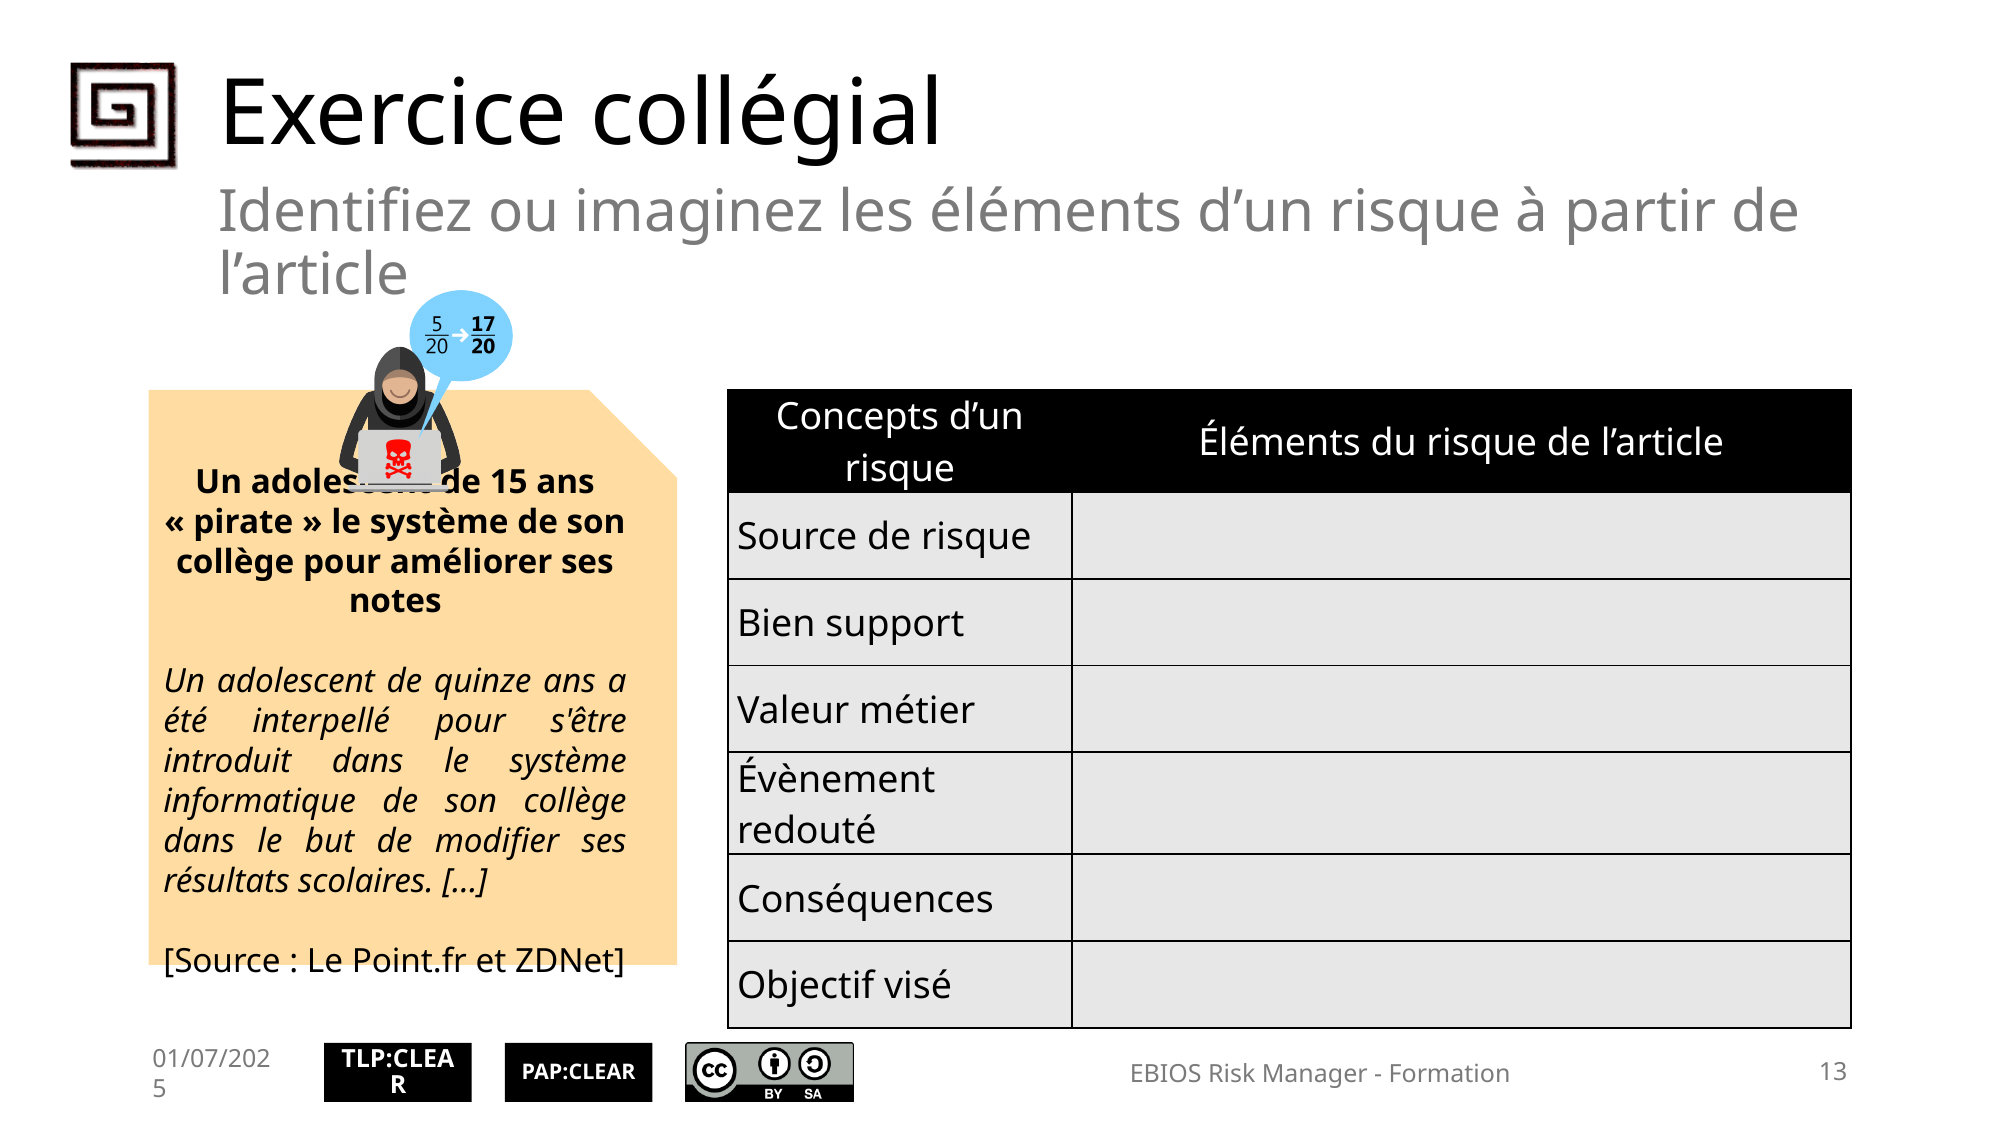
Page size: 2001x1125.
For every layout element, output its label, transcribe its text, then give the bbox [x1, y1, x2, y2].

table_cell Objectif visé [729, 942, 1071, 1027]
footer EBIOS Risk Manager - Formation [895, 1042, 1746, 1103]
table_cell Conséquences [729, 855, 1071, 940]
table_cell Évènement redouté [729, 753, 1071, 853]
table_cell [1073, 493, 1850, 578]
table_cell [1073, 666, 1850, 751]
table_cell [1073, 855, 1850, 940]
table_cell [1073, 580, 1850, 665]
text_box Un adolescent de 15 ans « pirate » le système de son collège pour améliorer ses notes Un adolescent de quinze ans a été interpellé pour s'être introduit dans le système informatique de son collège dans le but de modifier ses résultats scolaires. […] [Source : Le Point.fr et ZDNet] [148, 389, 678, 965]
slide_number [137, 1042, 291, 1103]
picture [338, 289, 513, 493]
picture [685, 1042, 854, 1102]
list Identifiez ou imaginez les éléments d’un risque à partir de l’article [203, 174, 1863, 255]
picture [67, 59, 178, 170]
table_header Éléments du risque de l’article [1073, 391, 1850, 491]
table_header Concepts d’un risque [729, 391, 1071, 491]
table_cell Valeur métier [729, 666, 1071, 751]
table_cell [1073, 753, 1850, 853]
table_cell [1073, 942, 1850, 1027]
title Exercice collégial [203, 59, 1863, 170]
slide_number 13 [1771, 1042, 1863, 1103]
table_cell Bien support [729, 580, 1071, 665]
table_cell Source de risque [729, 493, 1071, 578]
